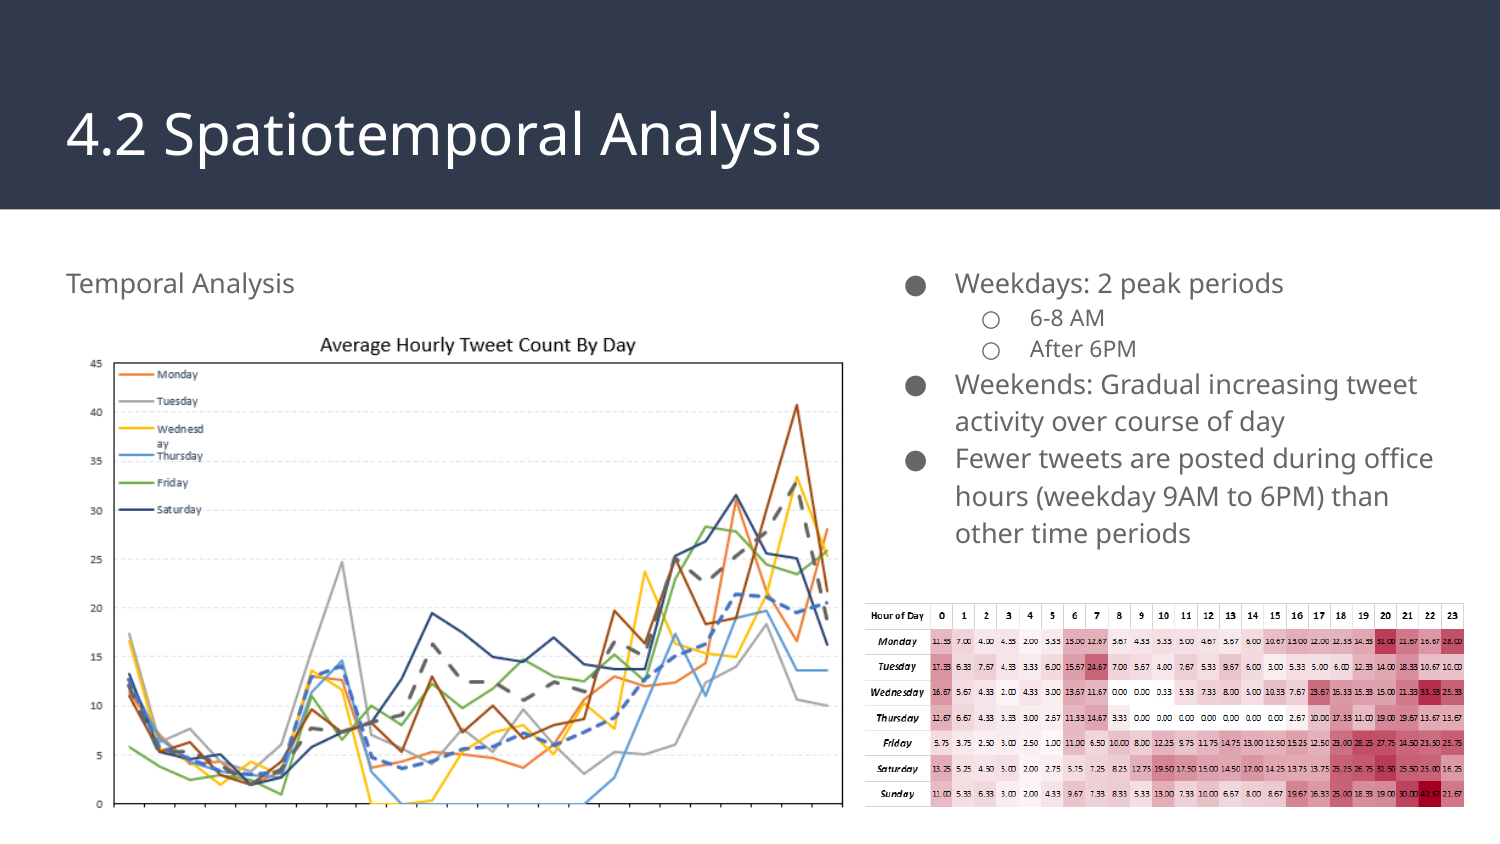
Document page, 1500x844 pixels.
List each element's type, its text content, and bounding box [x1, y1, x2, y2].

picture [864, 593, 1476, 821]
picture [25, 315, 859, 821]
title 4.2 Spatiotemporal Analysis [51, 82, 1449, 185]
list Temporal Analysis [51, 247, 708, 313]
list Weekdays: 2 peak periods 6-8 AM After 6PM Weekends: Gradual increasing tweet activity over course of day Fewer tweets are posted during office hours (weekday 9AM to 6PM) than other time periods [865, 247, 1449, 591]
